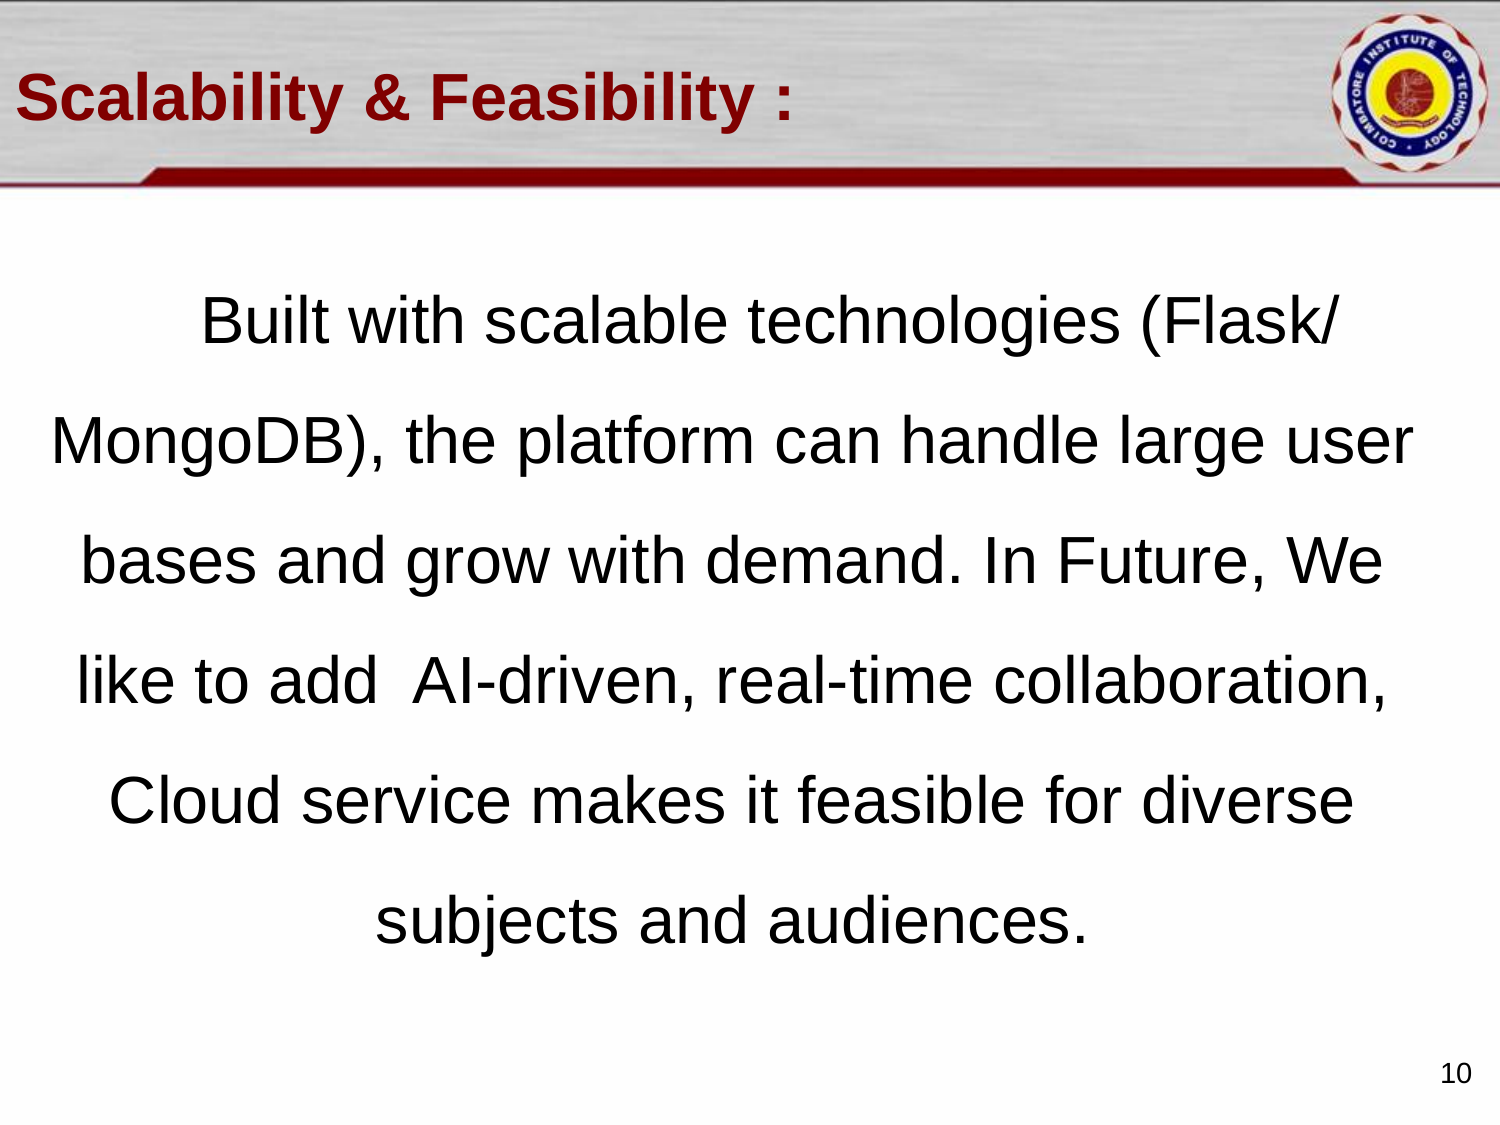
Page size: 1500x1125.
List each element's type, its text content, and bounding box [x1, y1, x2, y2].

text_box Built with scalable technologies (Flask/ MongoDB), the platform can handle large user bases and grow with demand. In Future, We like to add AI-driven, real-time collaboration, Cloud service makes it feasible for diverse subjects and audiences. [28, 229, 1438, 972]
picture [0, 0, 1500, 1125]
title Scalability & Feasibility : [0, 0, 1313, 188]
slide_number 10 [1137, 1046, 1488, 1125]
